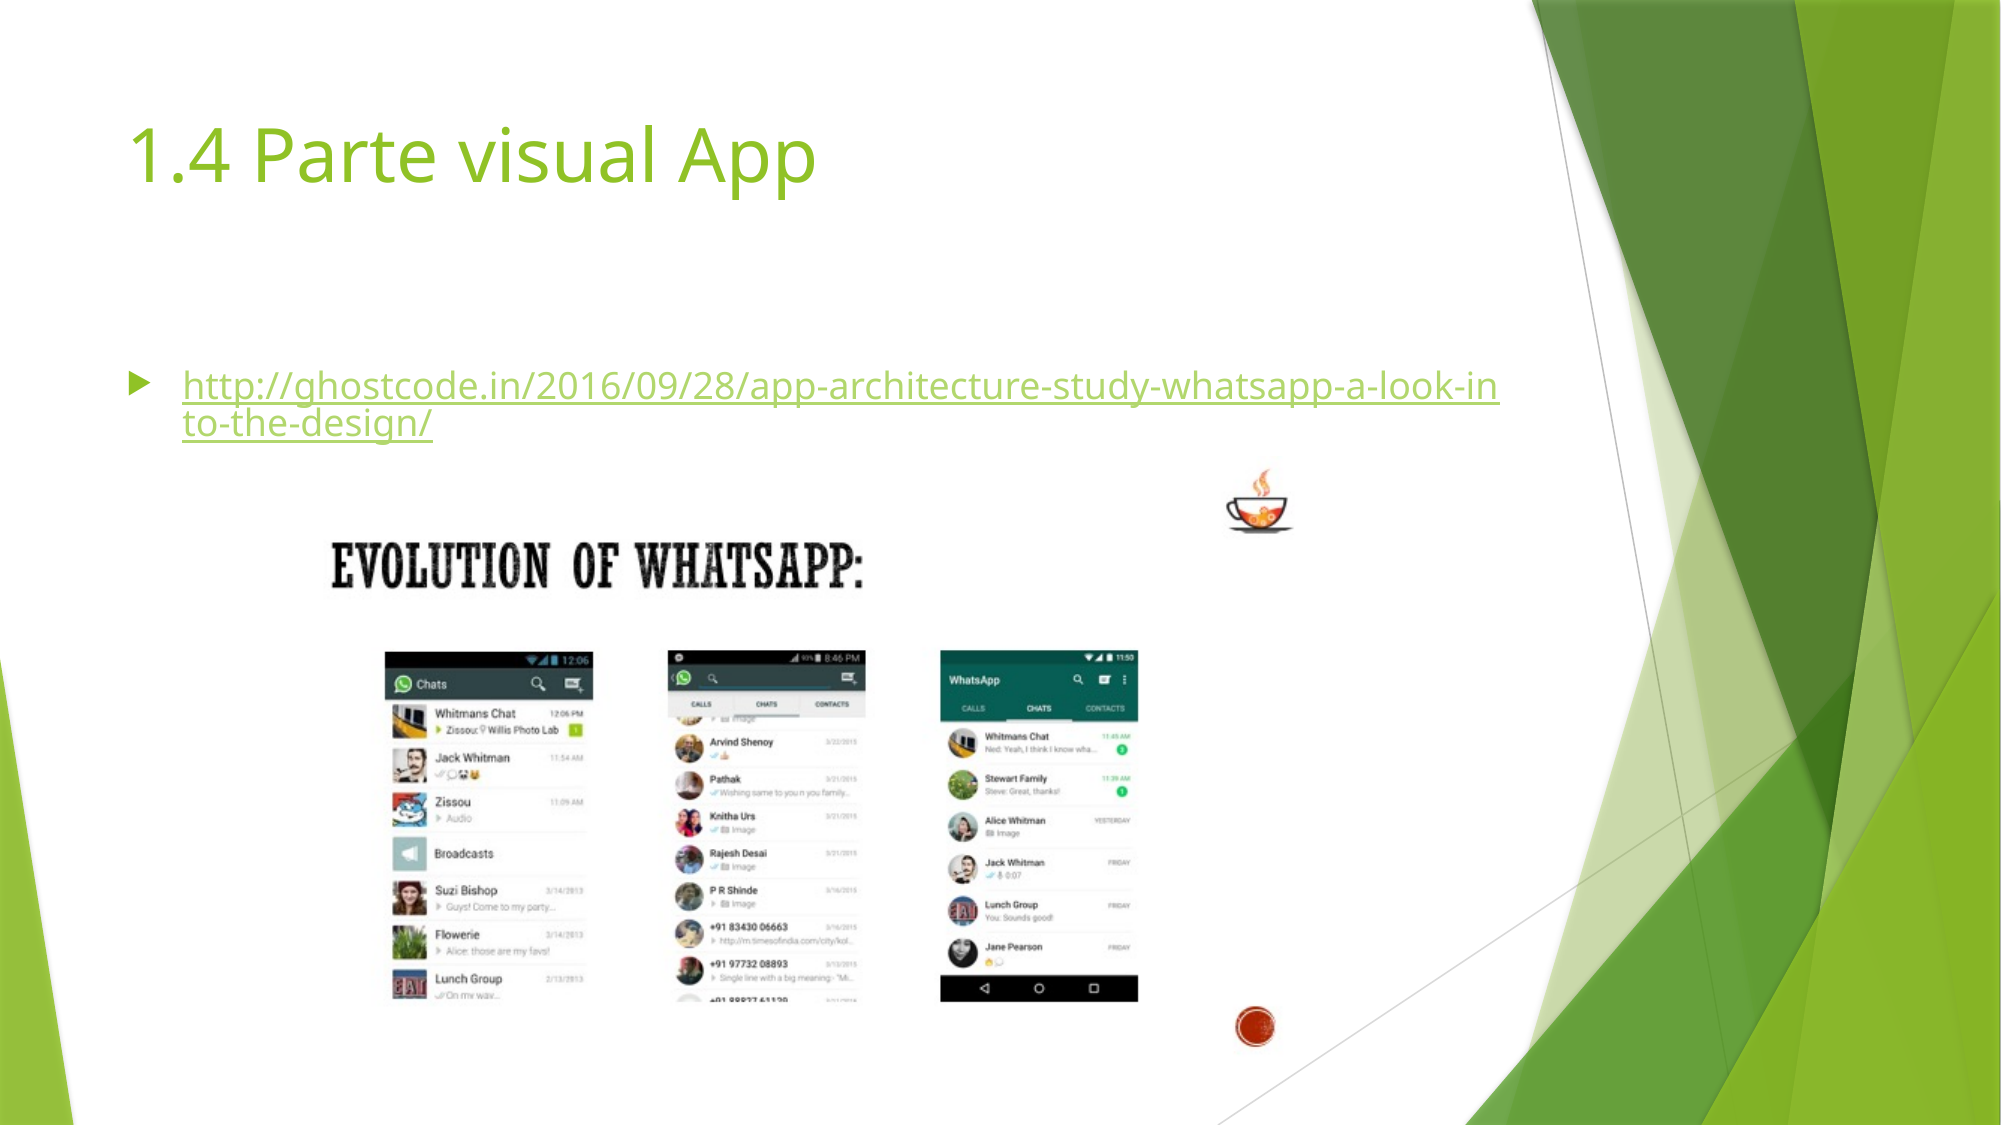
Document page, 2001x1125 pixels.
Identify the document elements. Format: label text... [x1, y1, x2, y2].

picture [227, 456, 1307, 1062]
list http://ghostcode.in/2016/09/28/app-architecture-study-whatsapp-a-look-into-the-design/ [111, 354, 1522, 992]
title 1.4 Parte visual App [111, 99, 1522, 317]
